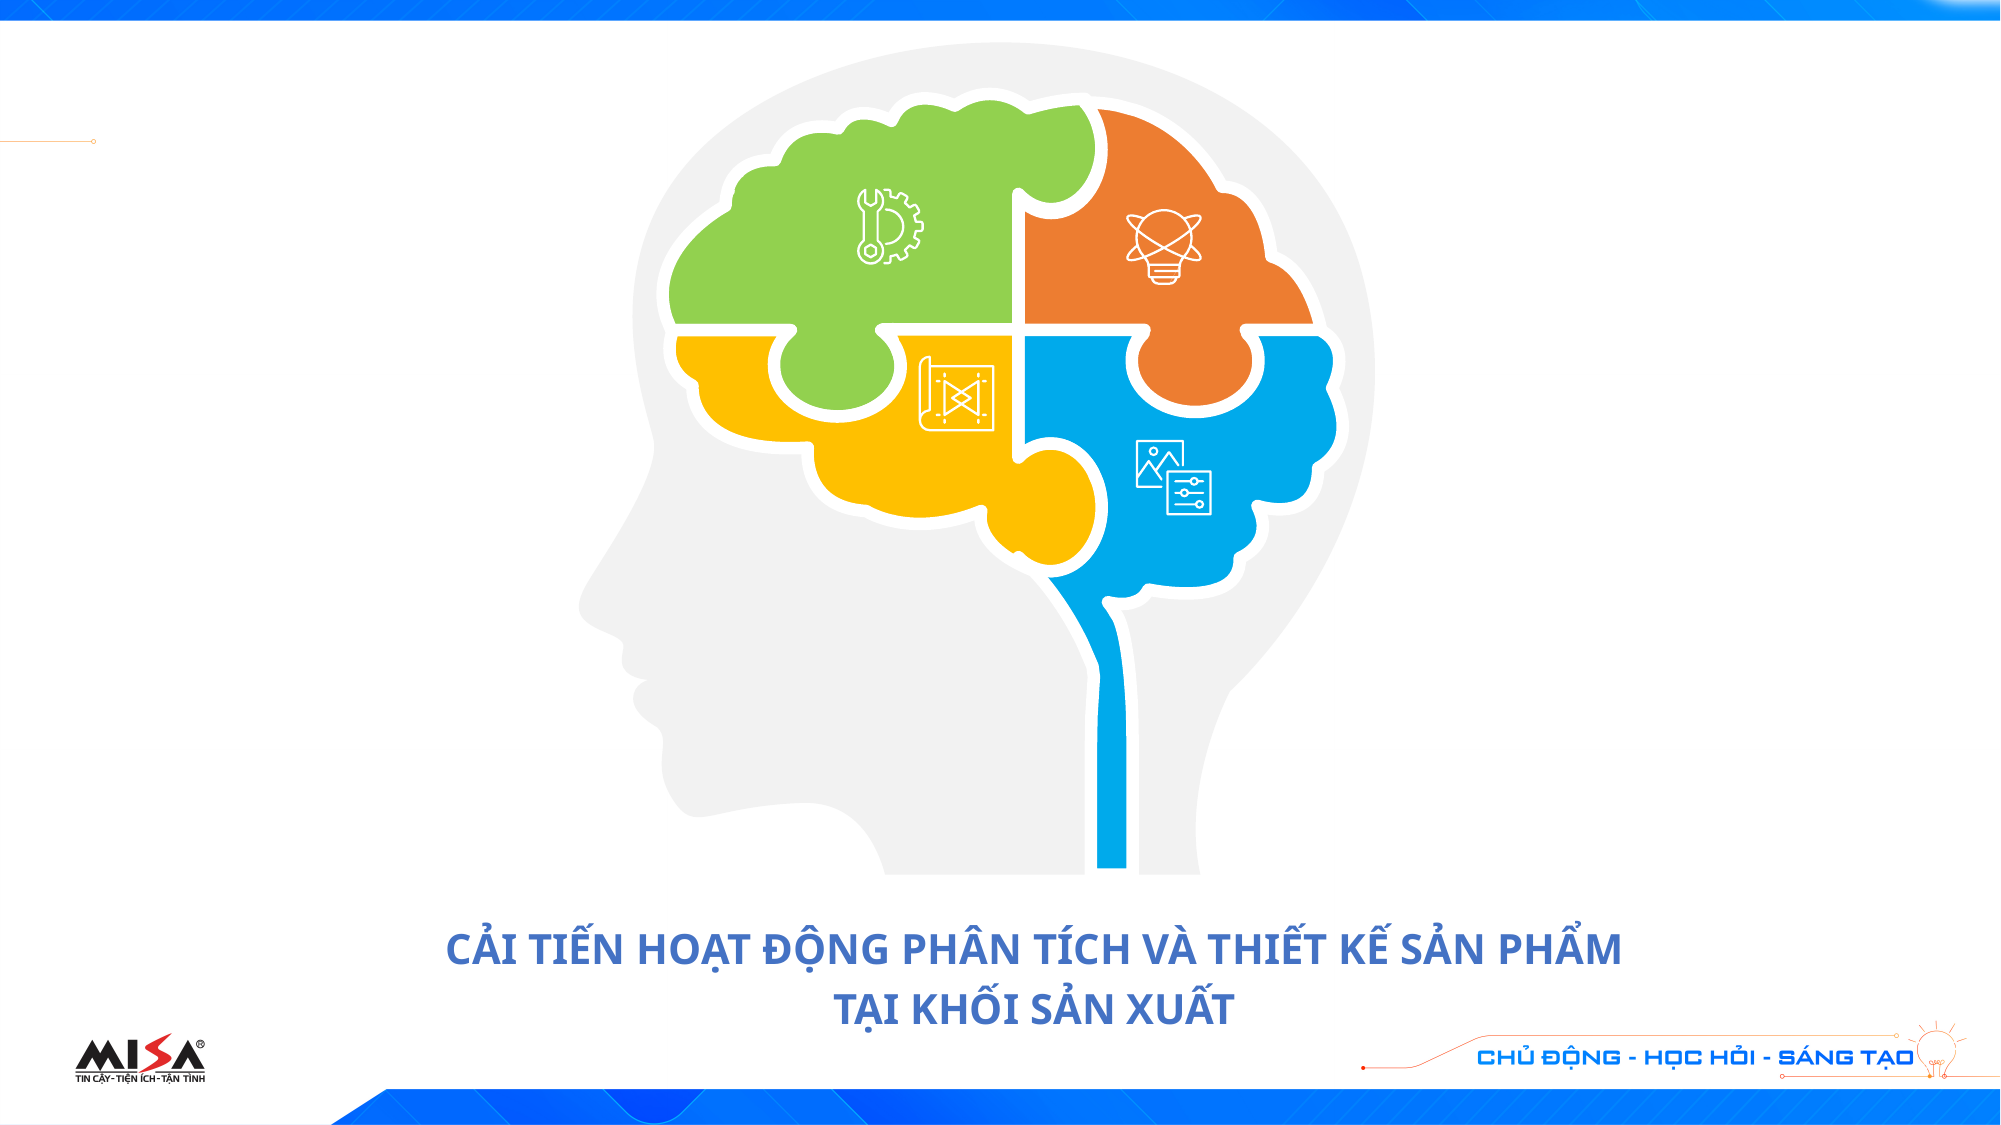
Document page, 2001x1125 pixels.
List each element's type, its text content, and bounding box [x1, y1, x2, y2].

text_box [578, 42, 1375, 875]
text_box [669, 329, 1102, 572]
text_box CẢI TIẾN HOẠT ĐỘNG PHÂN TÍCH VÀ THIẾT KẾ SẢN PHẨM TẠI KHỐI SẢN XUẤT [423, 905, 1647, 1041]
text_box [1135, 439, 1184, 488]
text_box [662, 93, 1101, 416]
text_box [1166, 470, 1212, 516]
text_box [1019, 329, 1343, 875]
text_box [918, 355, 995, 432]
text_box [1126, 209, 1202, 285]
text_box [1018, 102, 1321, 411]
picture [0, 0, 2001, 1125]
text_box [883, 188, 924, 265]
text_box [857, 188, 905, 265]
